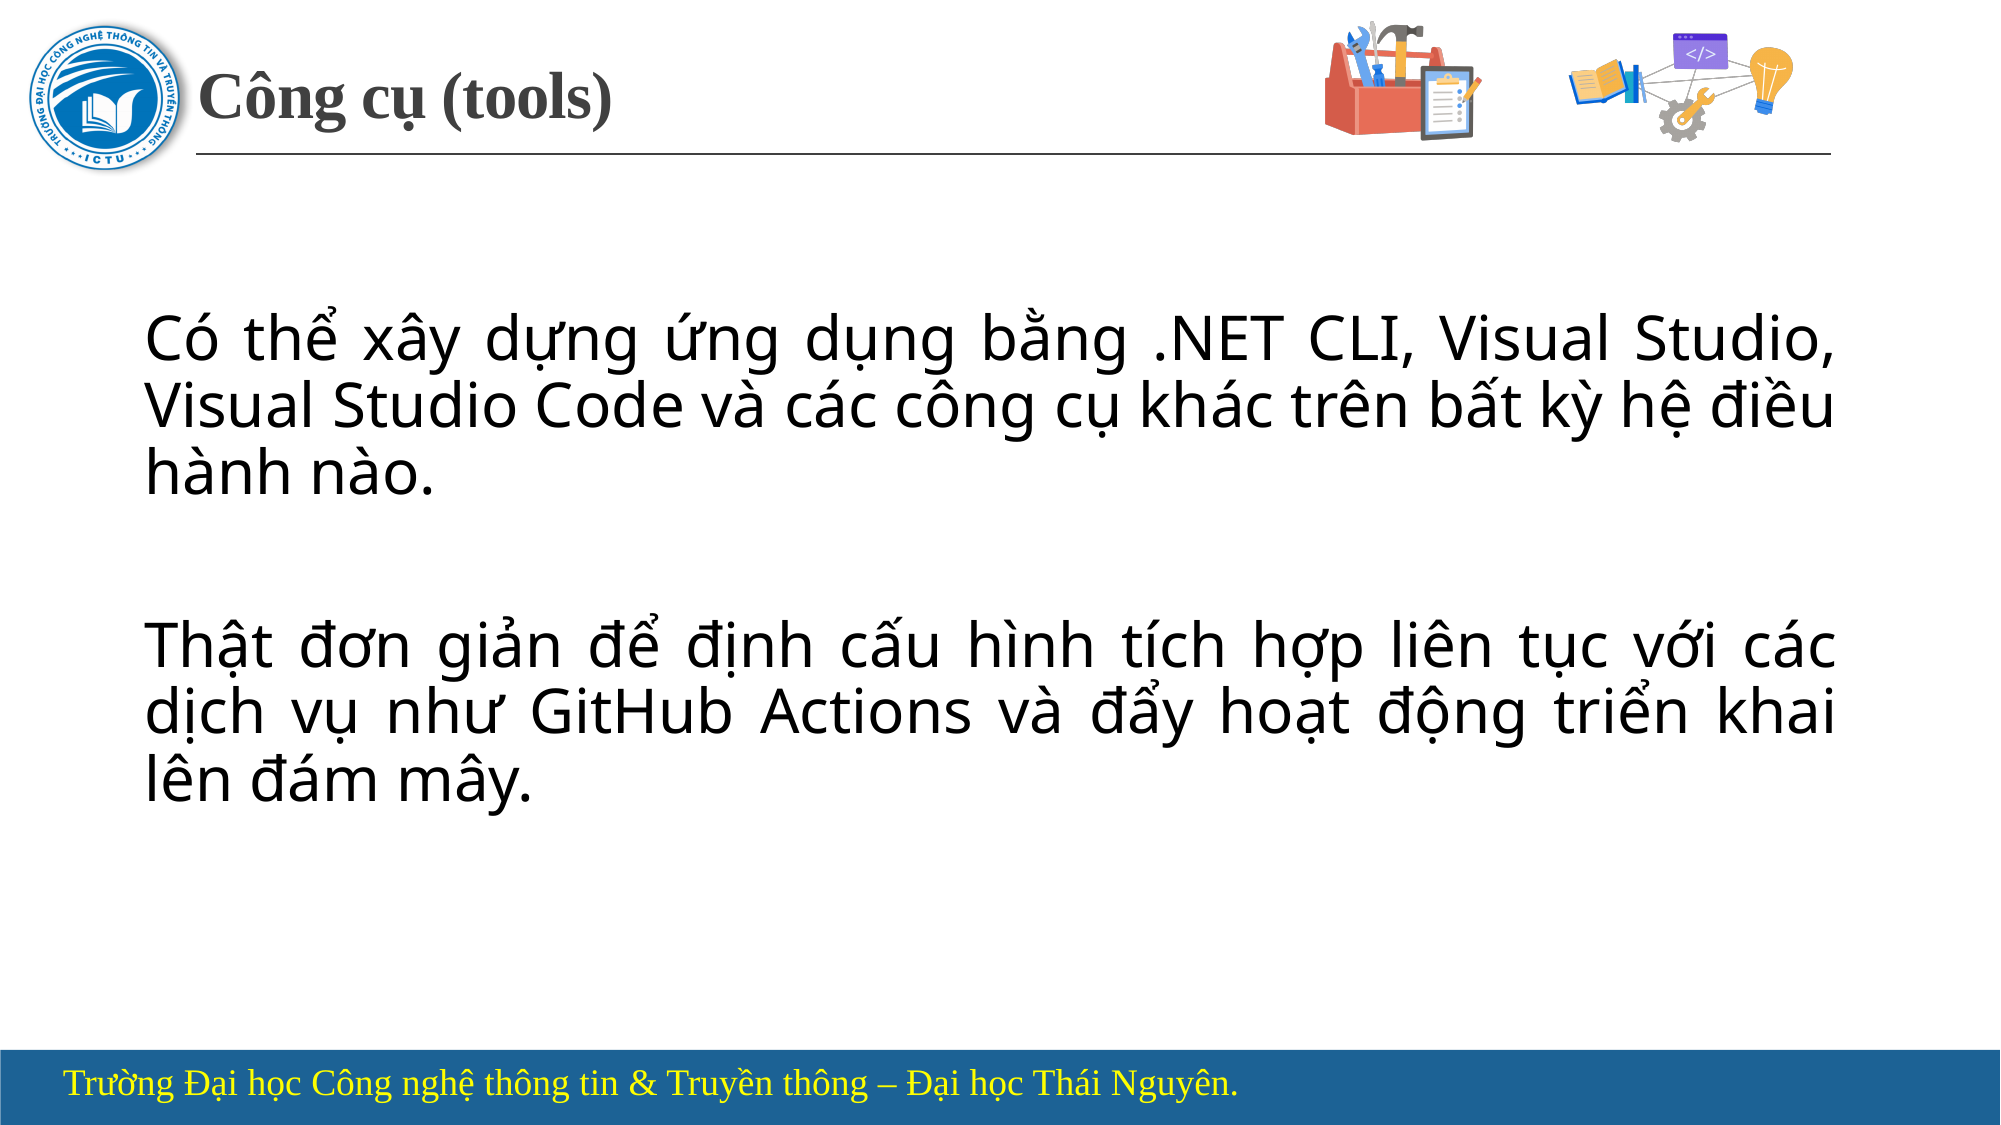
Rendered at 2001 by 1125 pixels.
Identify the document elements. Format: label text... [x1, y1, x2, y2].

text_box Có thể xây dựng ứng dụng bằng .NET CLI, Visual Studio, Visual Studio Code và các công cụ khác trên bất kỳ hệ điều hành nào. Thật đơn giản để định cấu hình tích hợp liên tục với các dịch vụ như GitHub Actions và đẩy hoạt động triển khai lên đám mây. [129, 299, 1855, 826]
text_box Trường Đại học Công nghệ thông tin & Truyền thông – Đại học Thái Nguyên. [48, 1050, 1970, 1111]
picture [1220, 0, 1844, 171]
title Công cụ (tools) [192, 47, 1217, 149]
picture [27, 24, 181, 171]
